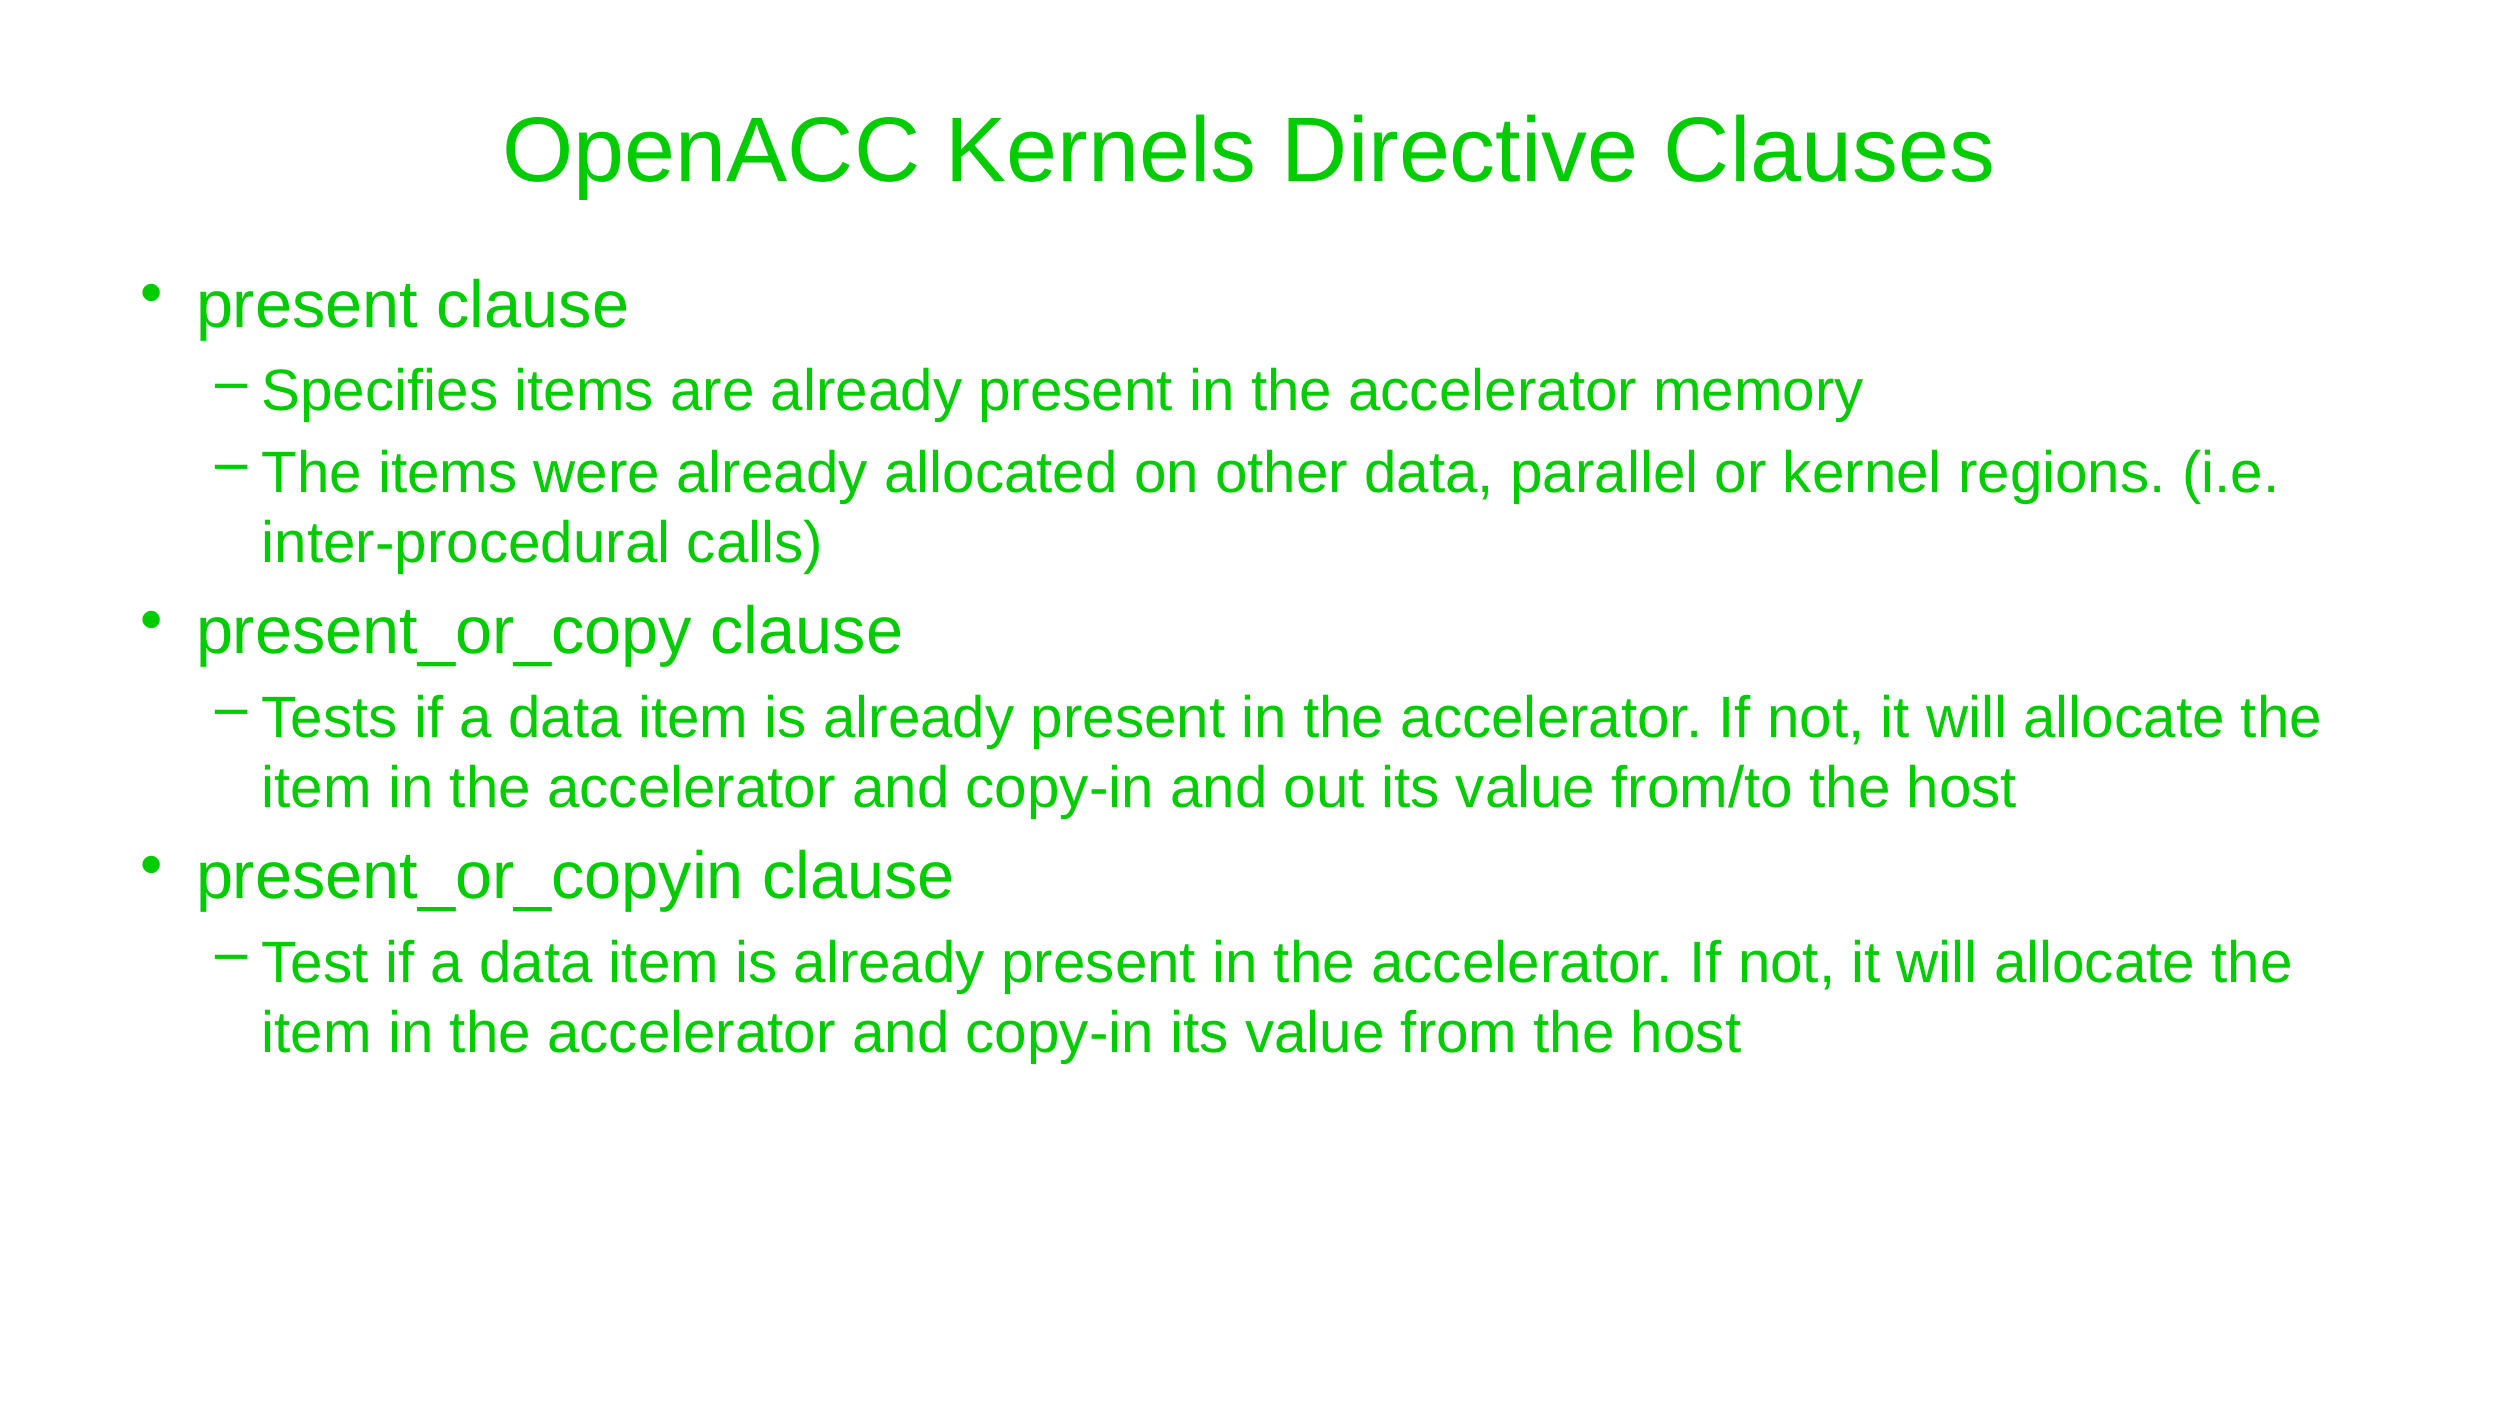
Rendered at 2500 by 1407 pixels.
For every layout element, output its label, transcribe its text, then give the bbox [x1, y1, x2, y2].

list present clause Specifies items are already present in the accelerator memory The items were already allocated on other data, parallel or kernel regions. (i.e. inter-procedural calls) present_or_copy clause Tests if a data item is already present in the accelerator. If not, it will allocate the item in the accelerator and copy-in and out its value from/to the host present_or_copyin clause Test if a data item is already present in the accelerator. If not, it will allocate the item in the accelerator and copy-in its value from the host [125, 253, 2376, 1356]
title OpenACC Kernels Directive Clauses [125, 28, 2376, 253]
